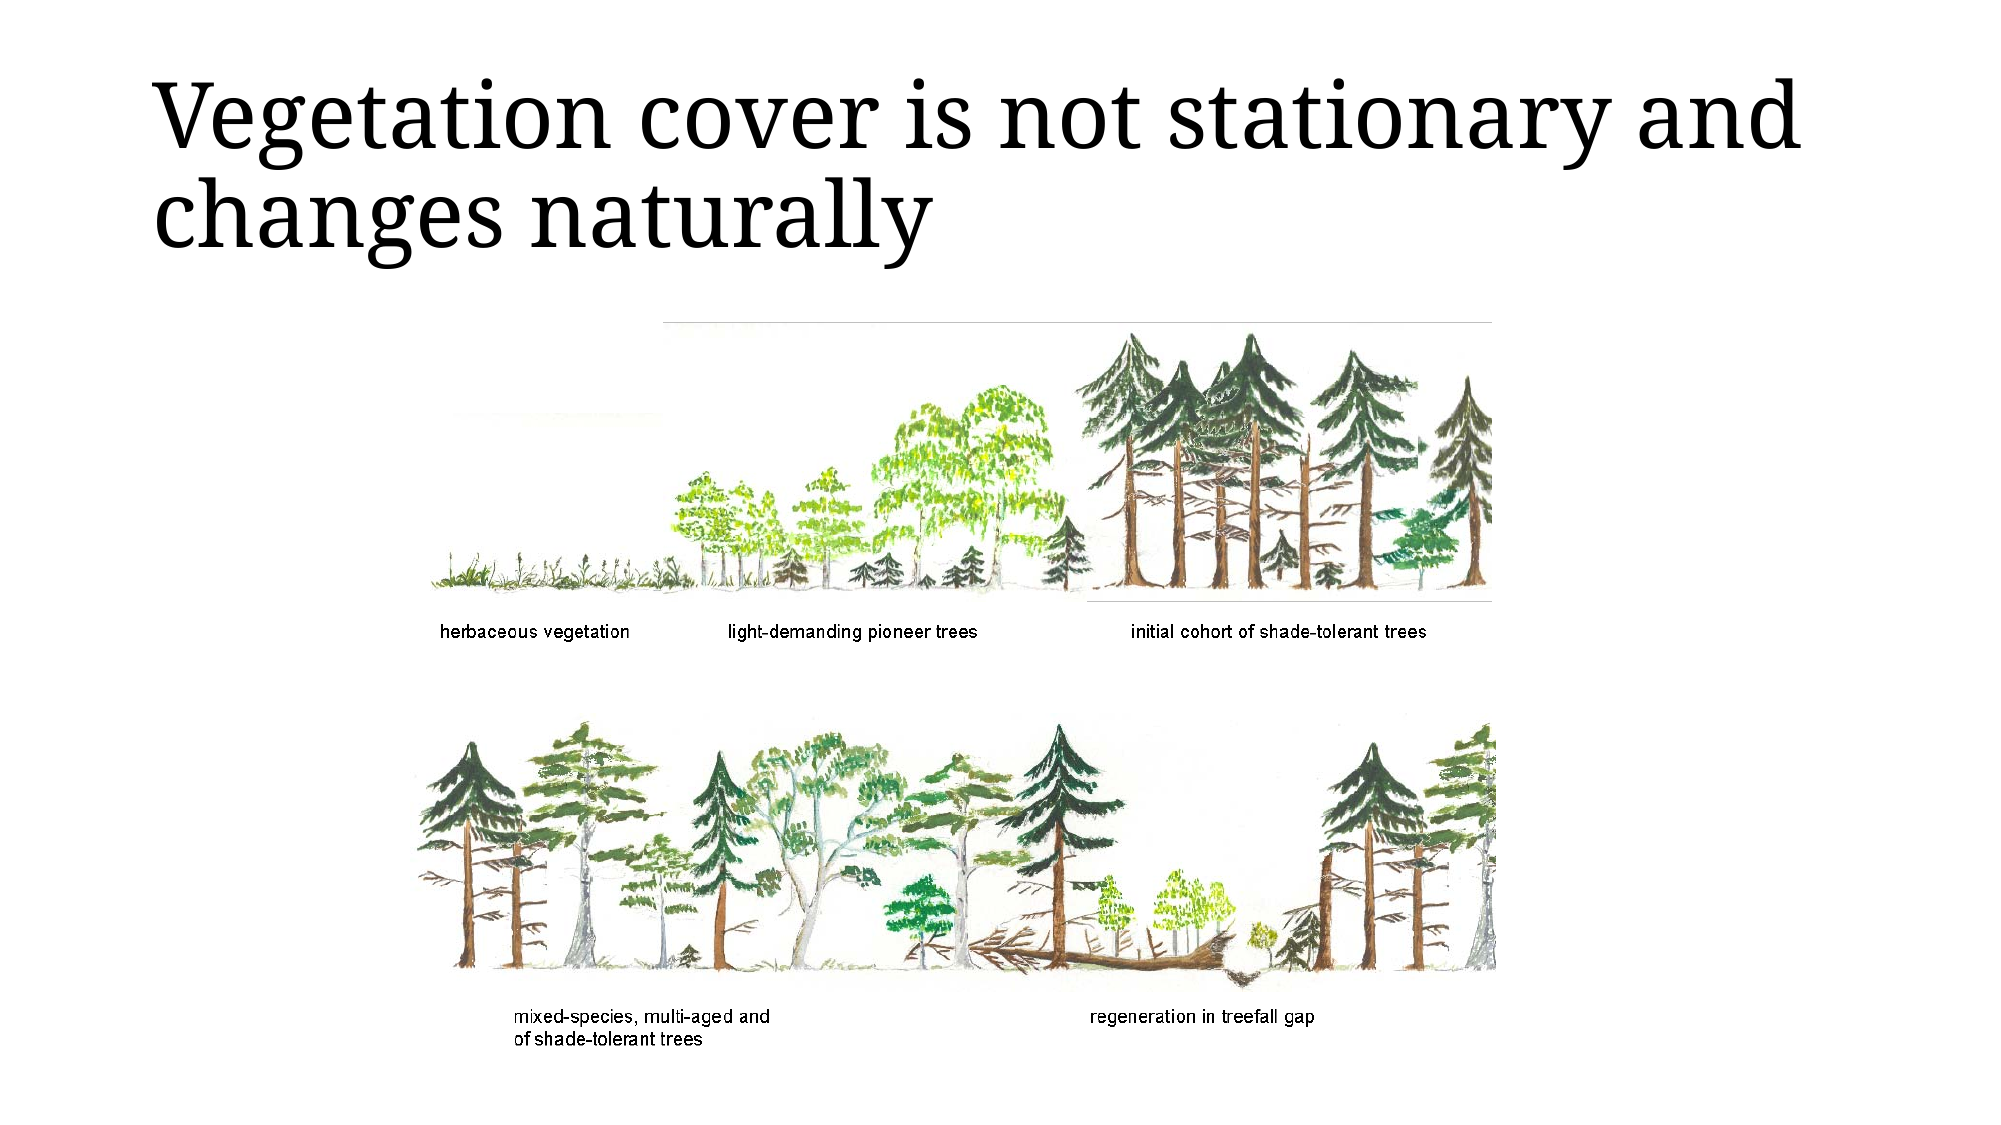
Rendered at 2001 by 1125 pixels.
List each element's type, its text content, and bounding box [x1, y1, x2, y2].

picture [402, 315, 1503, 1046]
title Vegetation cover is not stationary and changes naturally [137, 59, 1863, 278]
